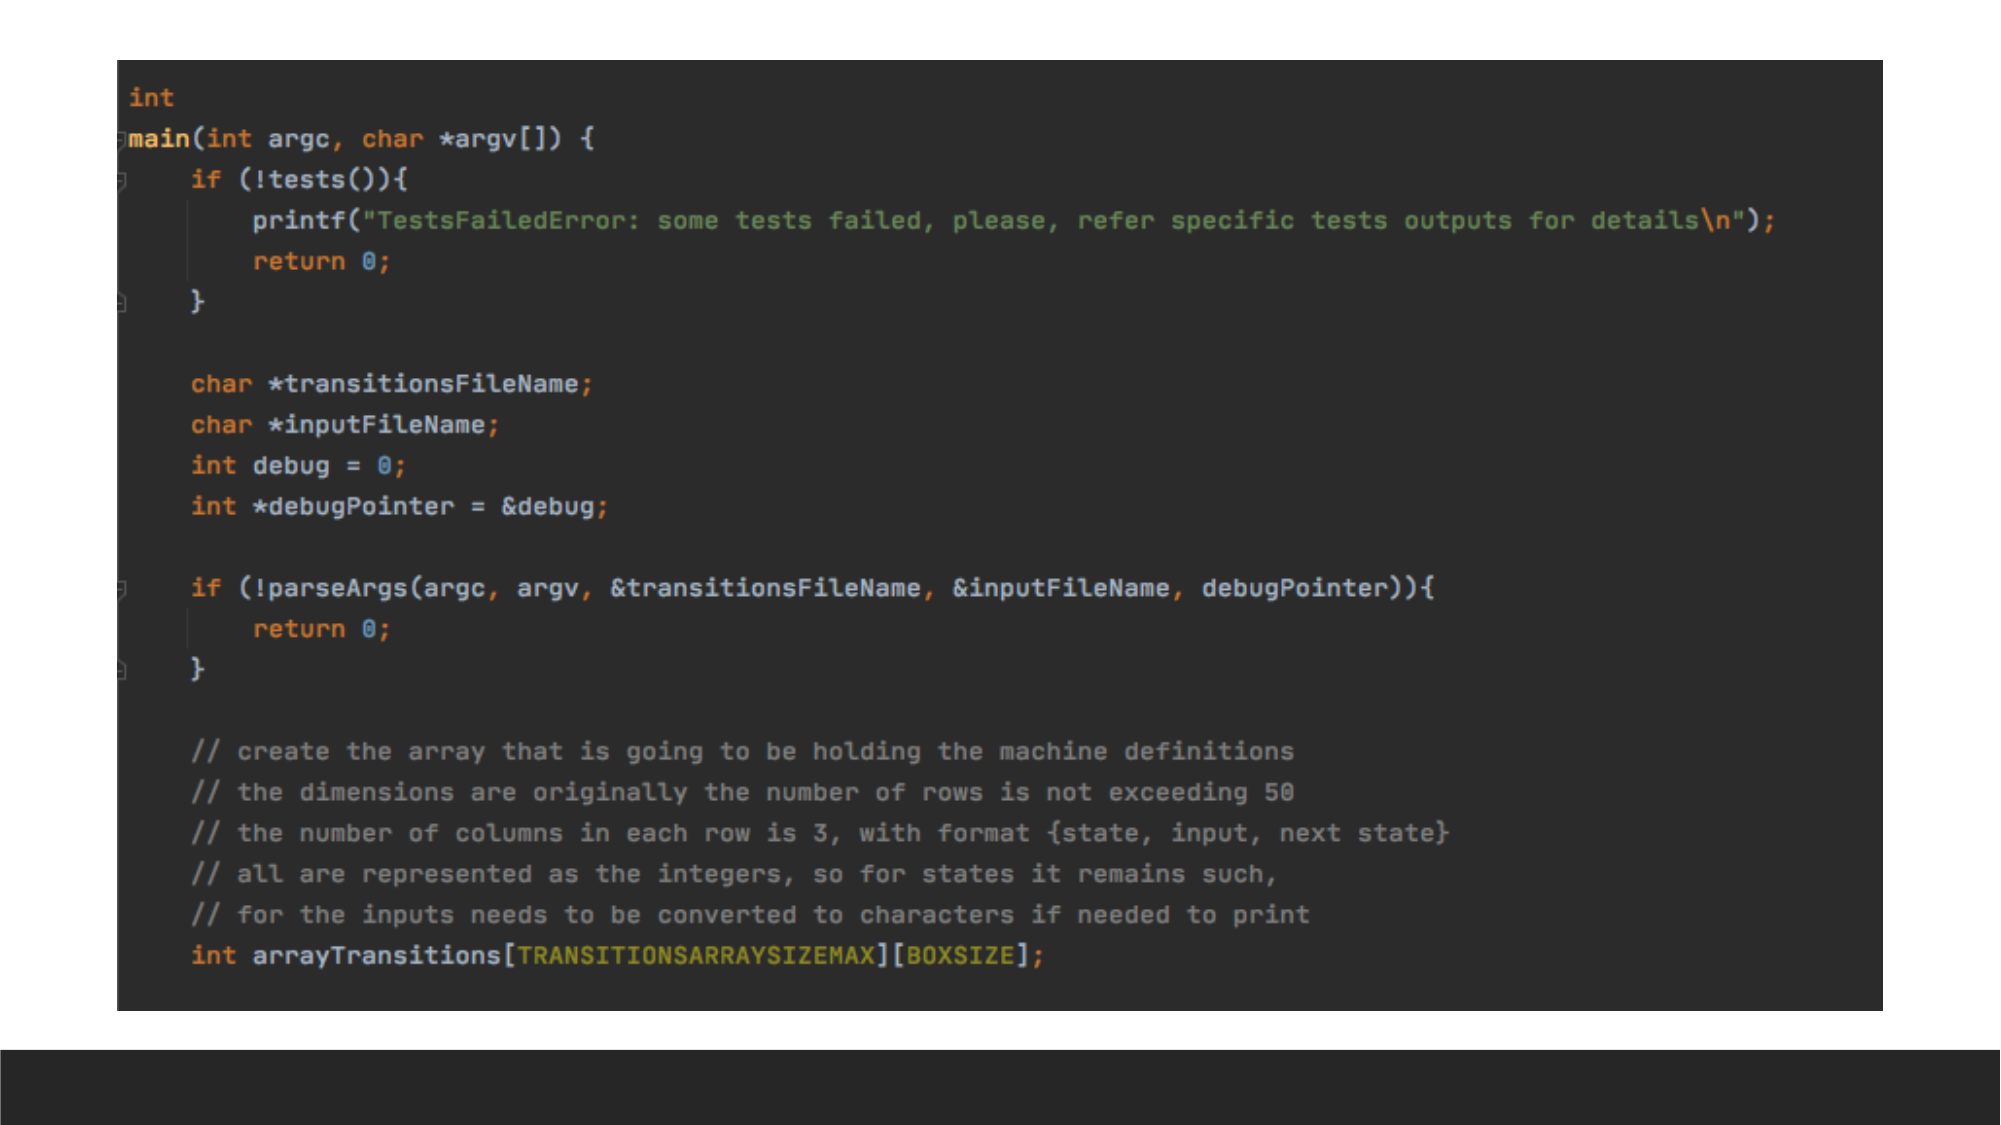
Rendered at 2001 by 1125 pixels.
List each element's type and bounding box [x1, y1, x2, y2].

picture [117, 59, 1883, 1011]
